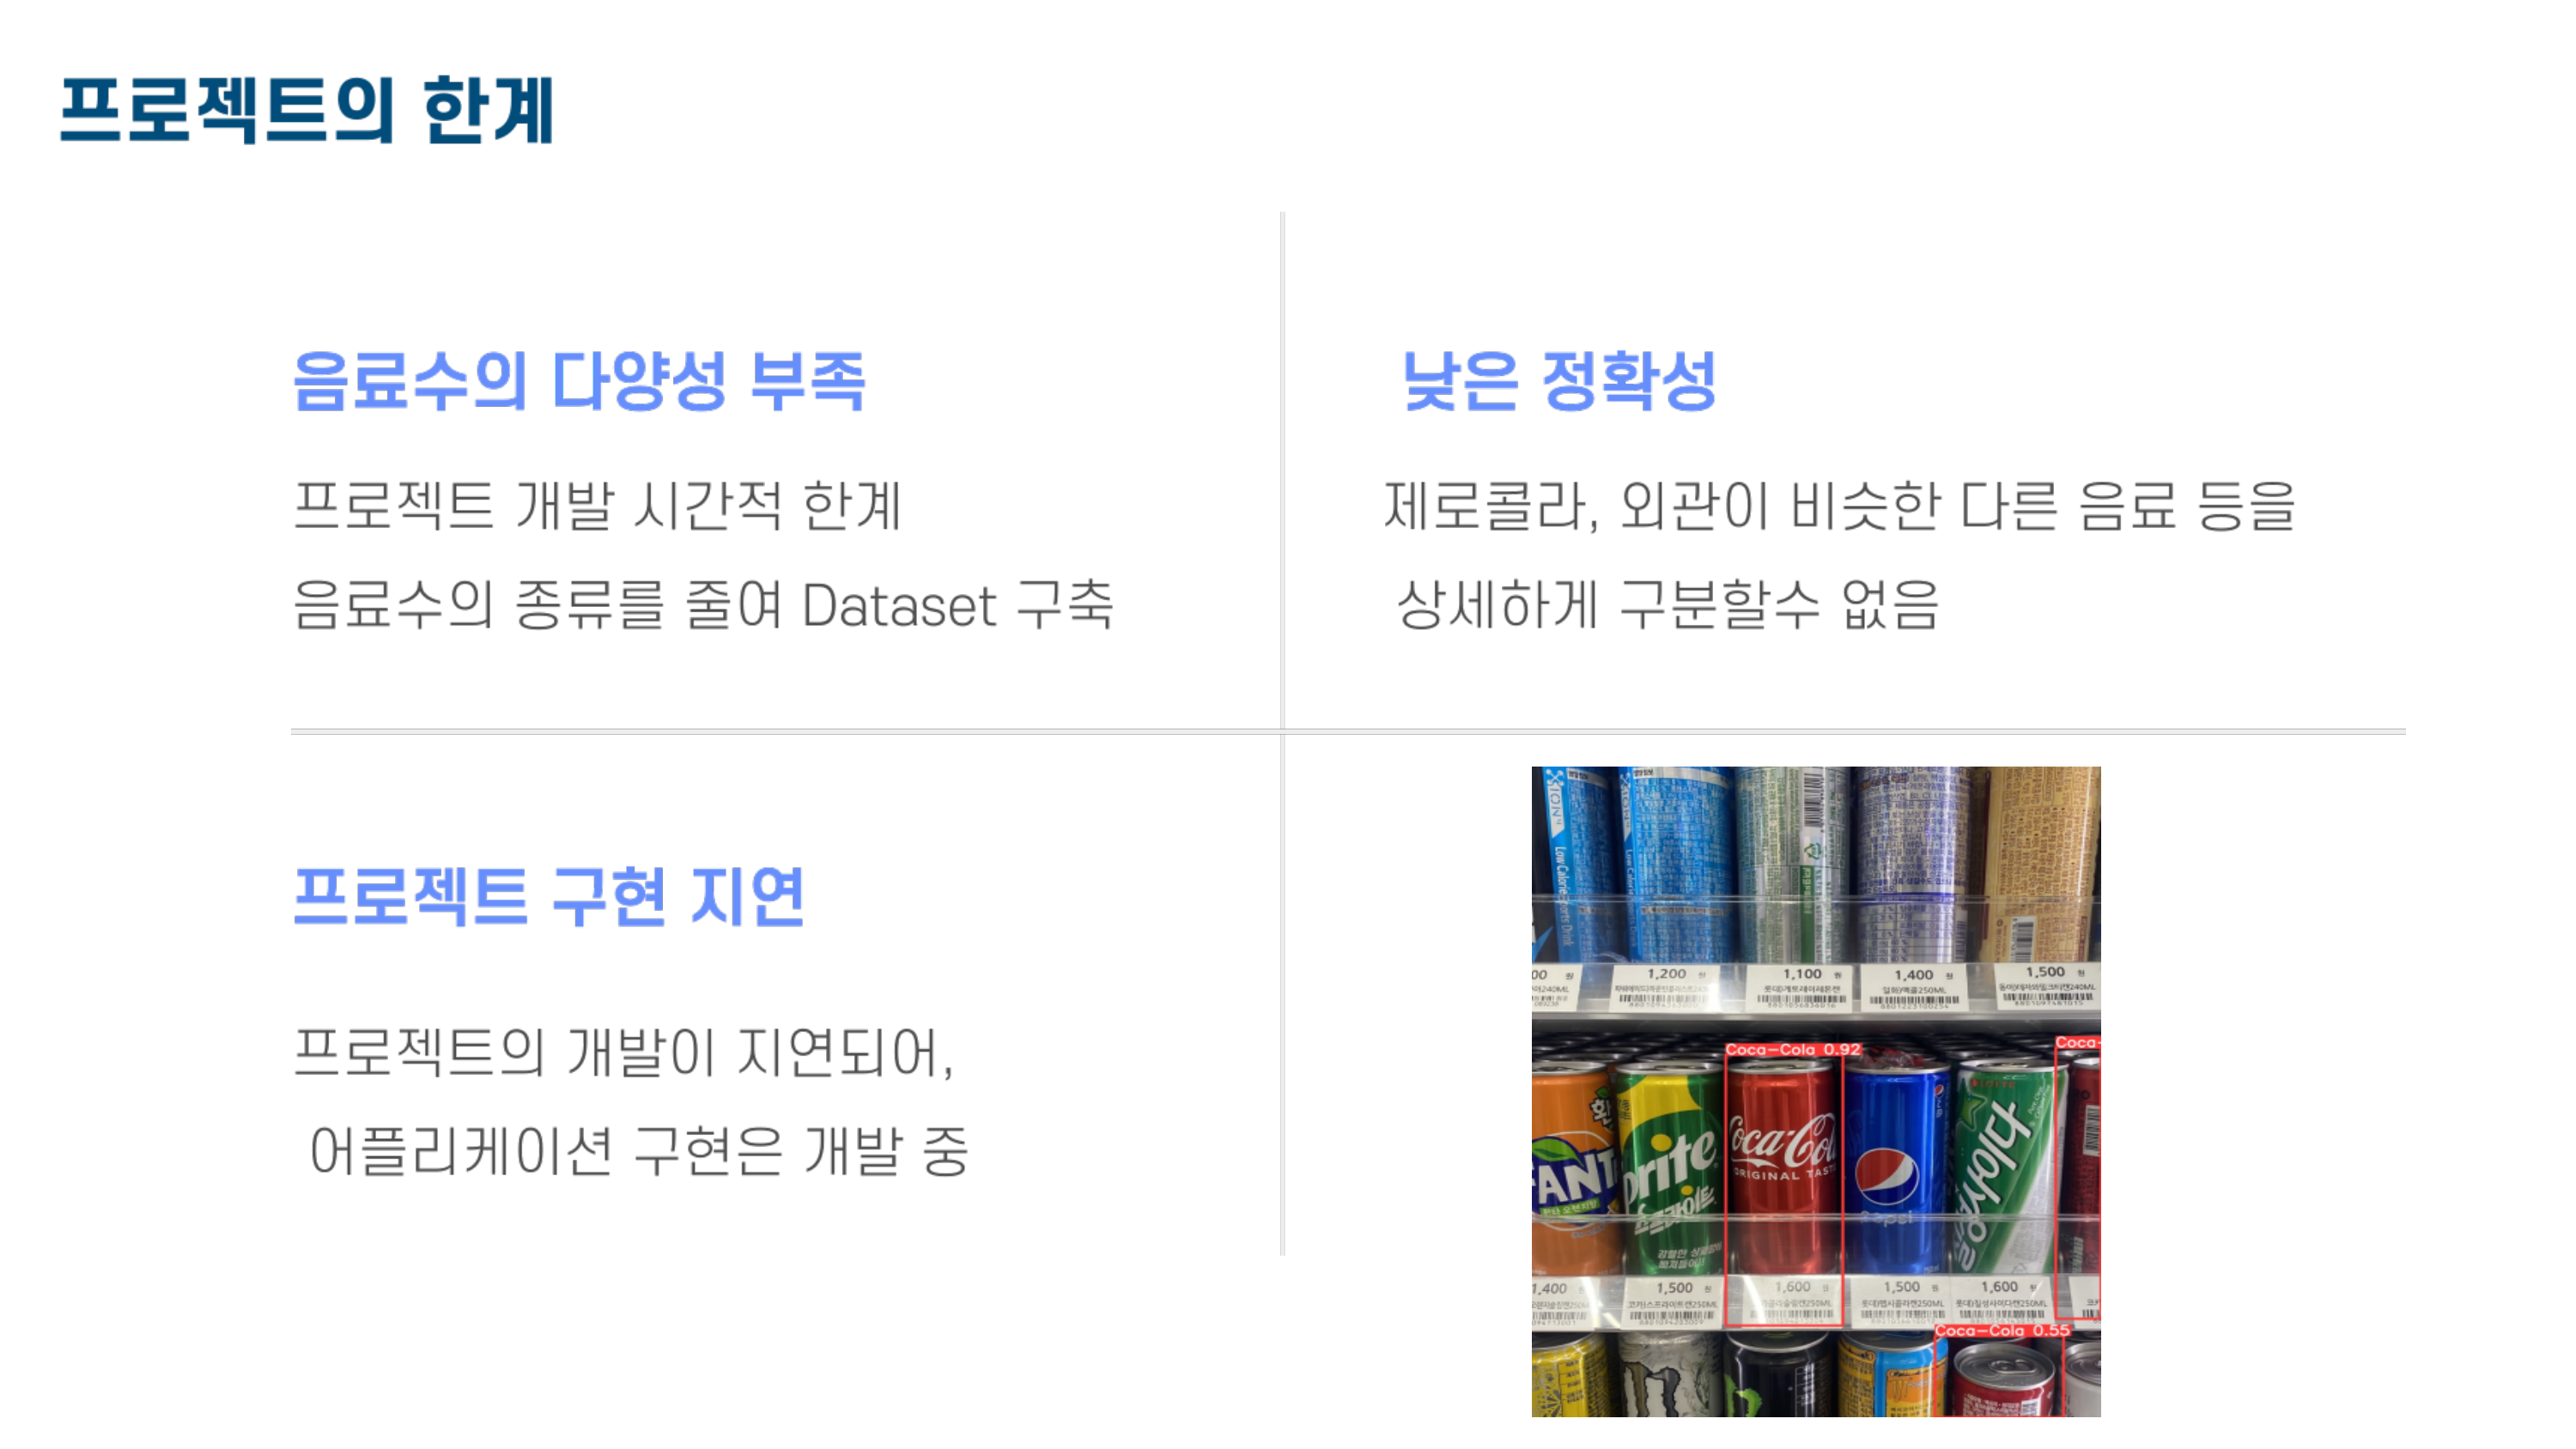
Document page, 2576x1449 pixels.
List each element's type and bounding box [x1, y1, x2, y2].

picture [1371, 460, 2321, 655]
picture [1278, 212, 1287, 721]
picture [281, 844, 832, 956]
picture [46, 52, 586, 179]
picture [1278, 743, 1287, 1255]
picture [283, 460, 1139, 655]
text_box [1532, 767, 2102, 1417]
picture [283, 1007, 994, 1202]
picture [1392, 327, 1744, 440]
text_box [291, 721, 2406, 743]
picture [282, 327, 894, 440]
